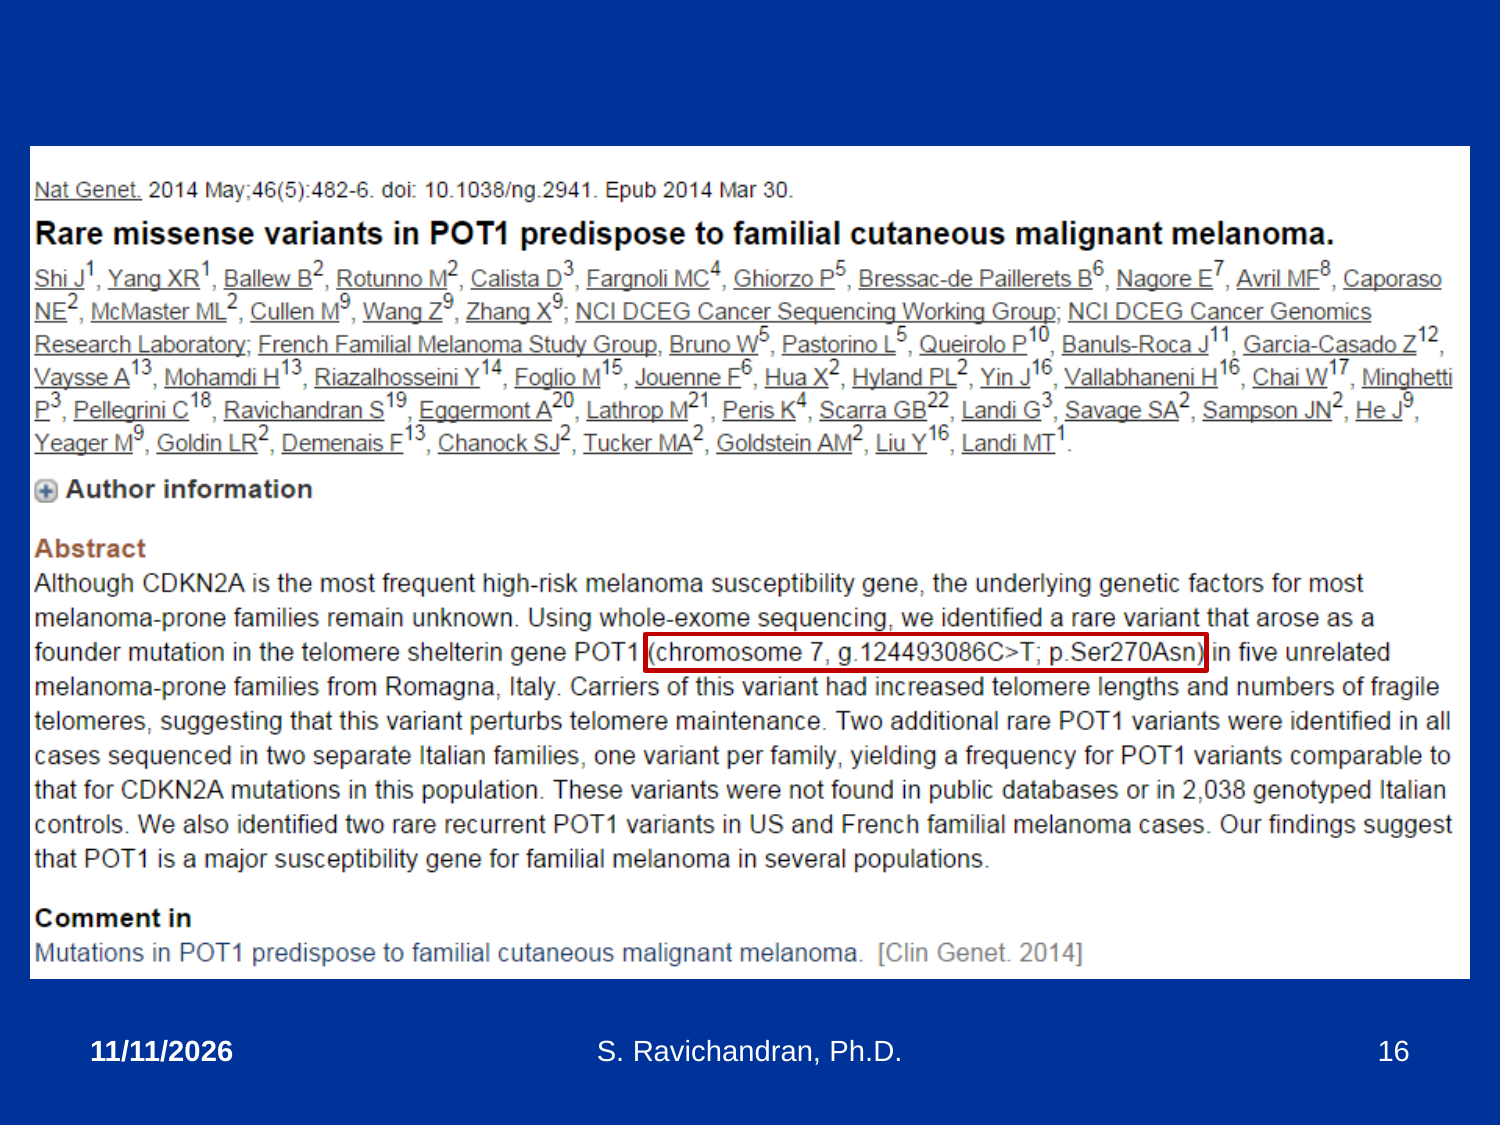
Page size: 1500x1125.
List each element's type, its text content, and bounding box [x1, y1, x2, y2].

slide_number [74, 1024, 426, 1103]
picture [30, 146, 1470, 979]
footer S. Ravichandran, Ph.D. [512, 1024, 988, 1103]
slide_number 16 [1074, 1024, 1426, 1103]
